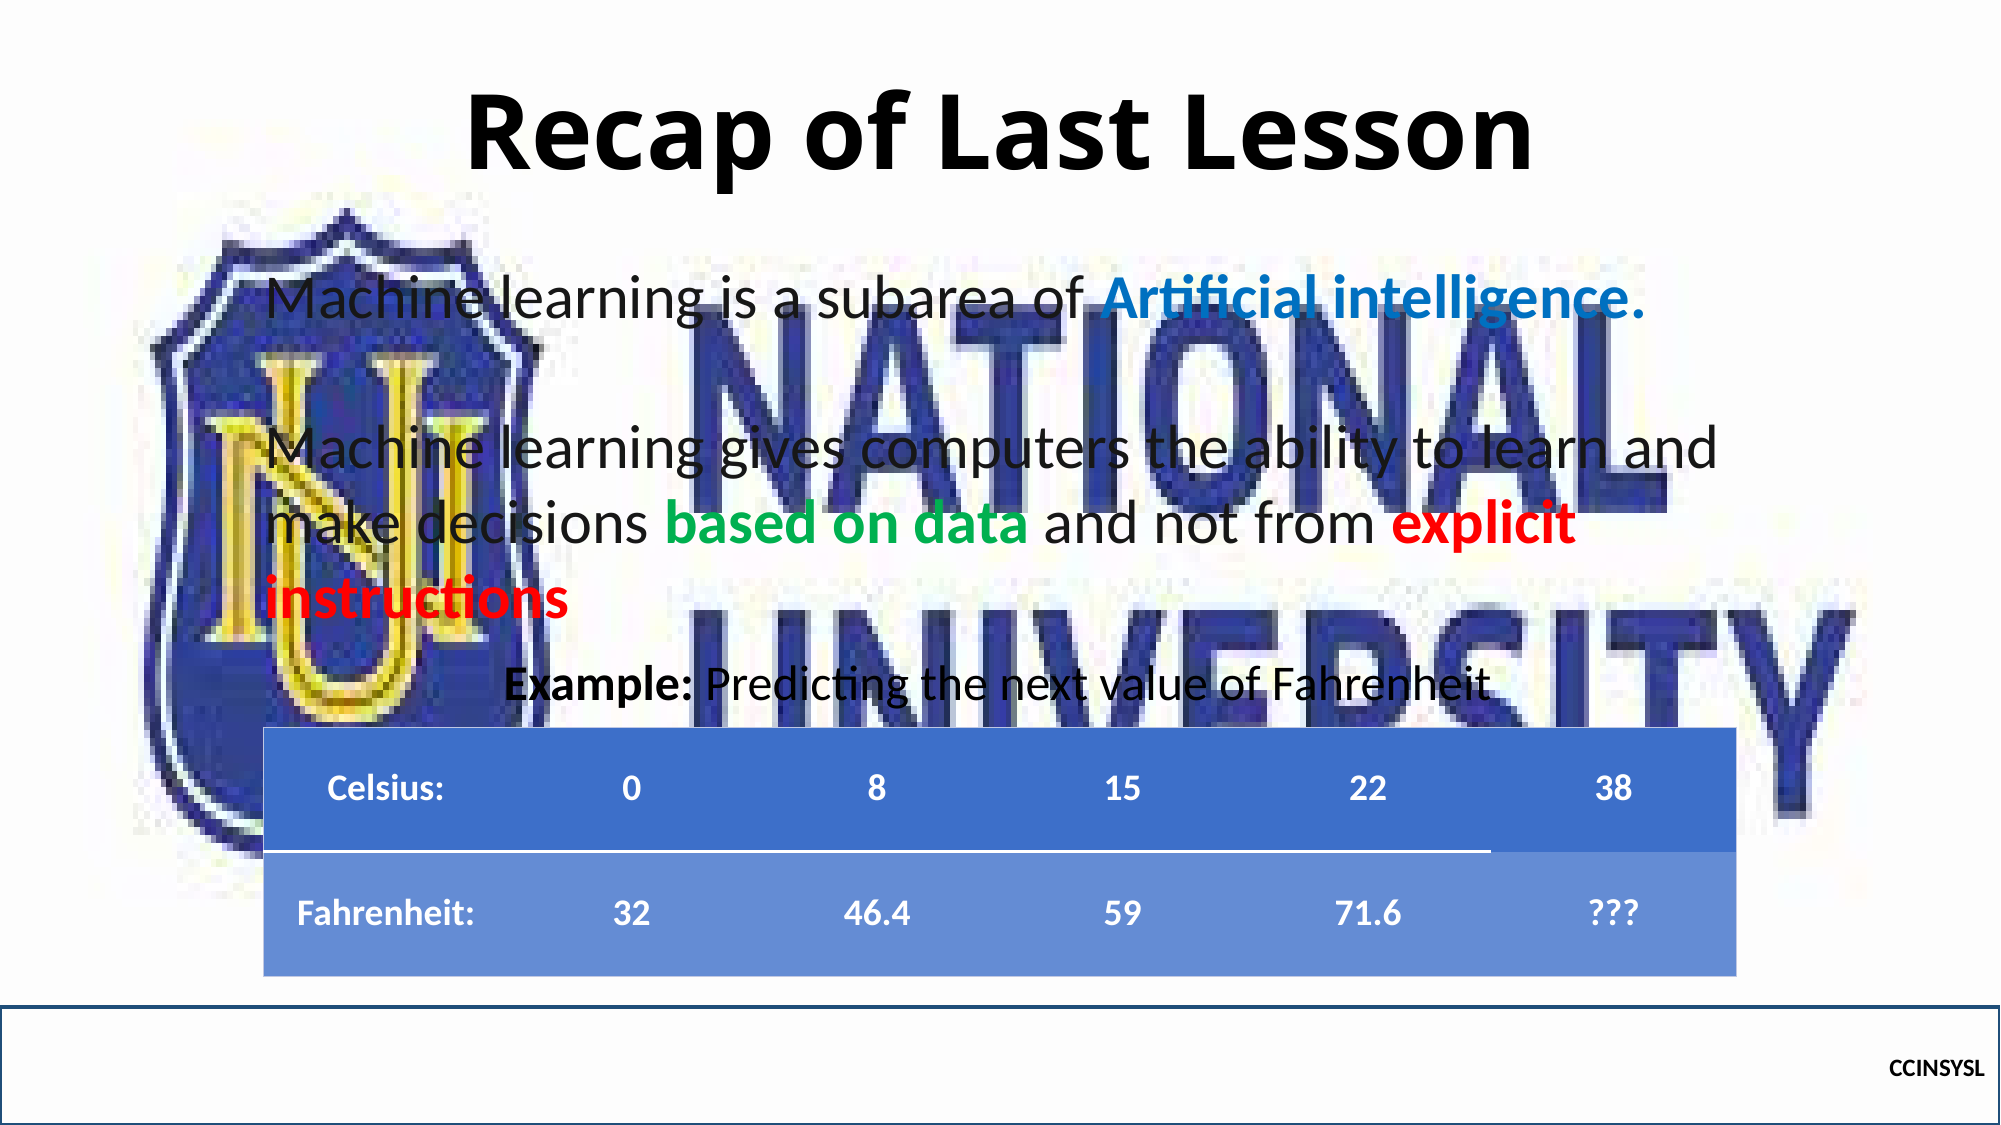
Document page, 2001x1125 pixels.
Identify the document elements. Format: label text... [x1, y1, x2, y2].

text_box Example: Predicting the next value of Fahrenheit [489, 642, 1511, 718]
table_cell 32 [509, 853, 754, 976]
title Recap of Last Lesson [249, 81, 1750, 200]
table_cell 46.4 [754, 853, 1000, 976]
table_header 38 [1491, 728, 1736, 852]
table_cell ??? [1491, 852, 1736, 976]
table_header Celsius: [264, 728, 509, 850]
table_header 8 [754, 728, 1000, 850]
footer CCINSYSL [0, 1007, 2000, 1125]
table_header 0 [509, 728, 754, 850]
table_cell 71.6 [1245, 853, 1491, 976]
table_header 15 [1000, 728, 1245, 850]
picture [0, 0, 2000, 1007]
table_cell 59 [1000, 853, 1245, 976]
text_box Machine learning is a subarea of Artificial intelligence. Machine learning gives computers the ability to learn and make decisions based on data and not from explicit instructions [249, 249, 1750, 639]
table_cell Fahrenheit: [264, 853, 509, 976]
table_header 22 [1245, 728, 1491, 850]
